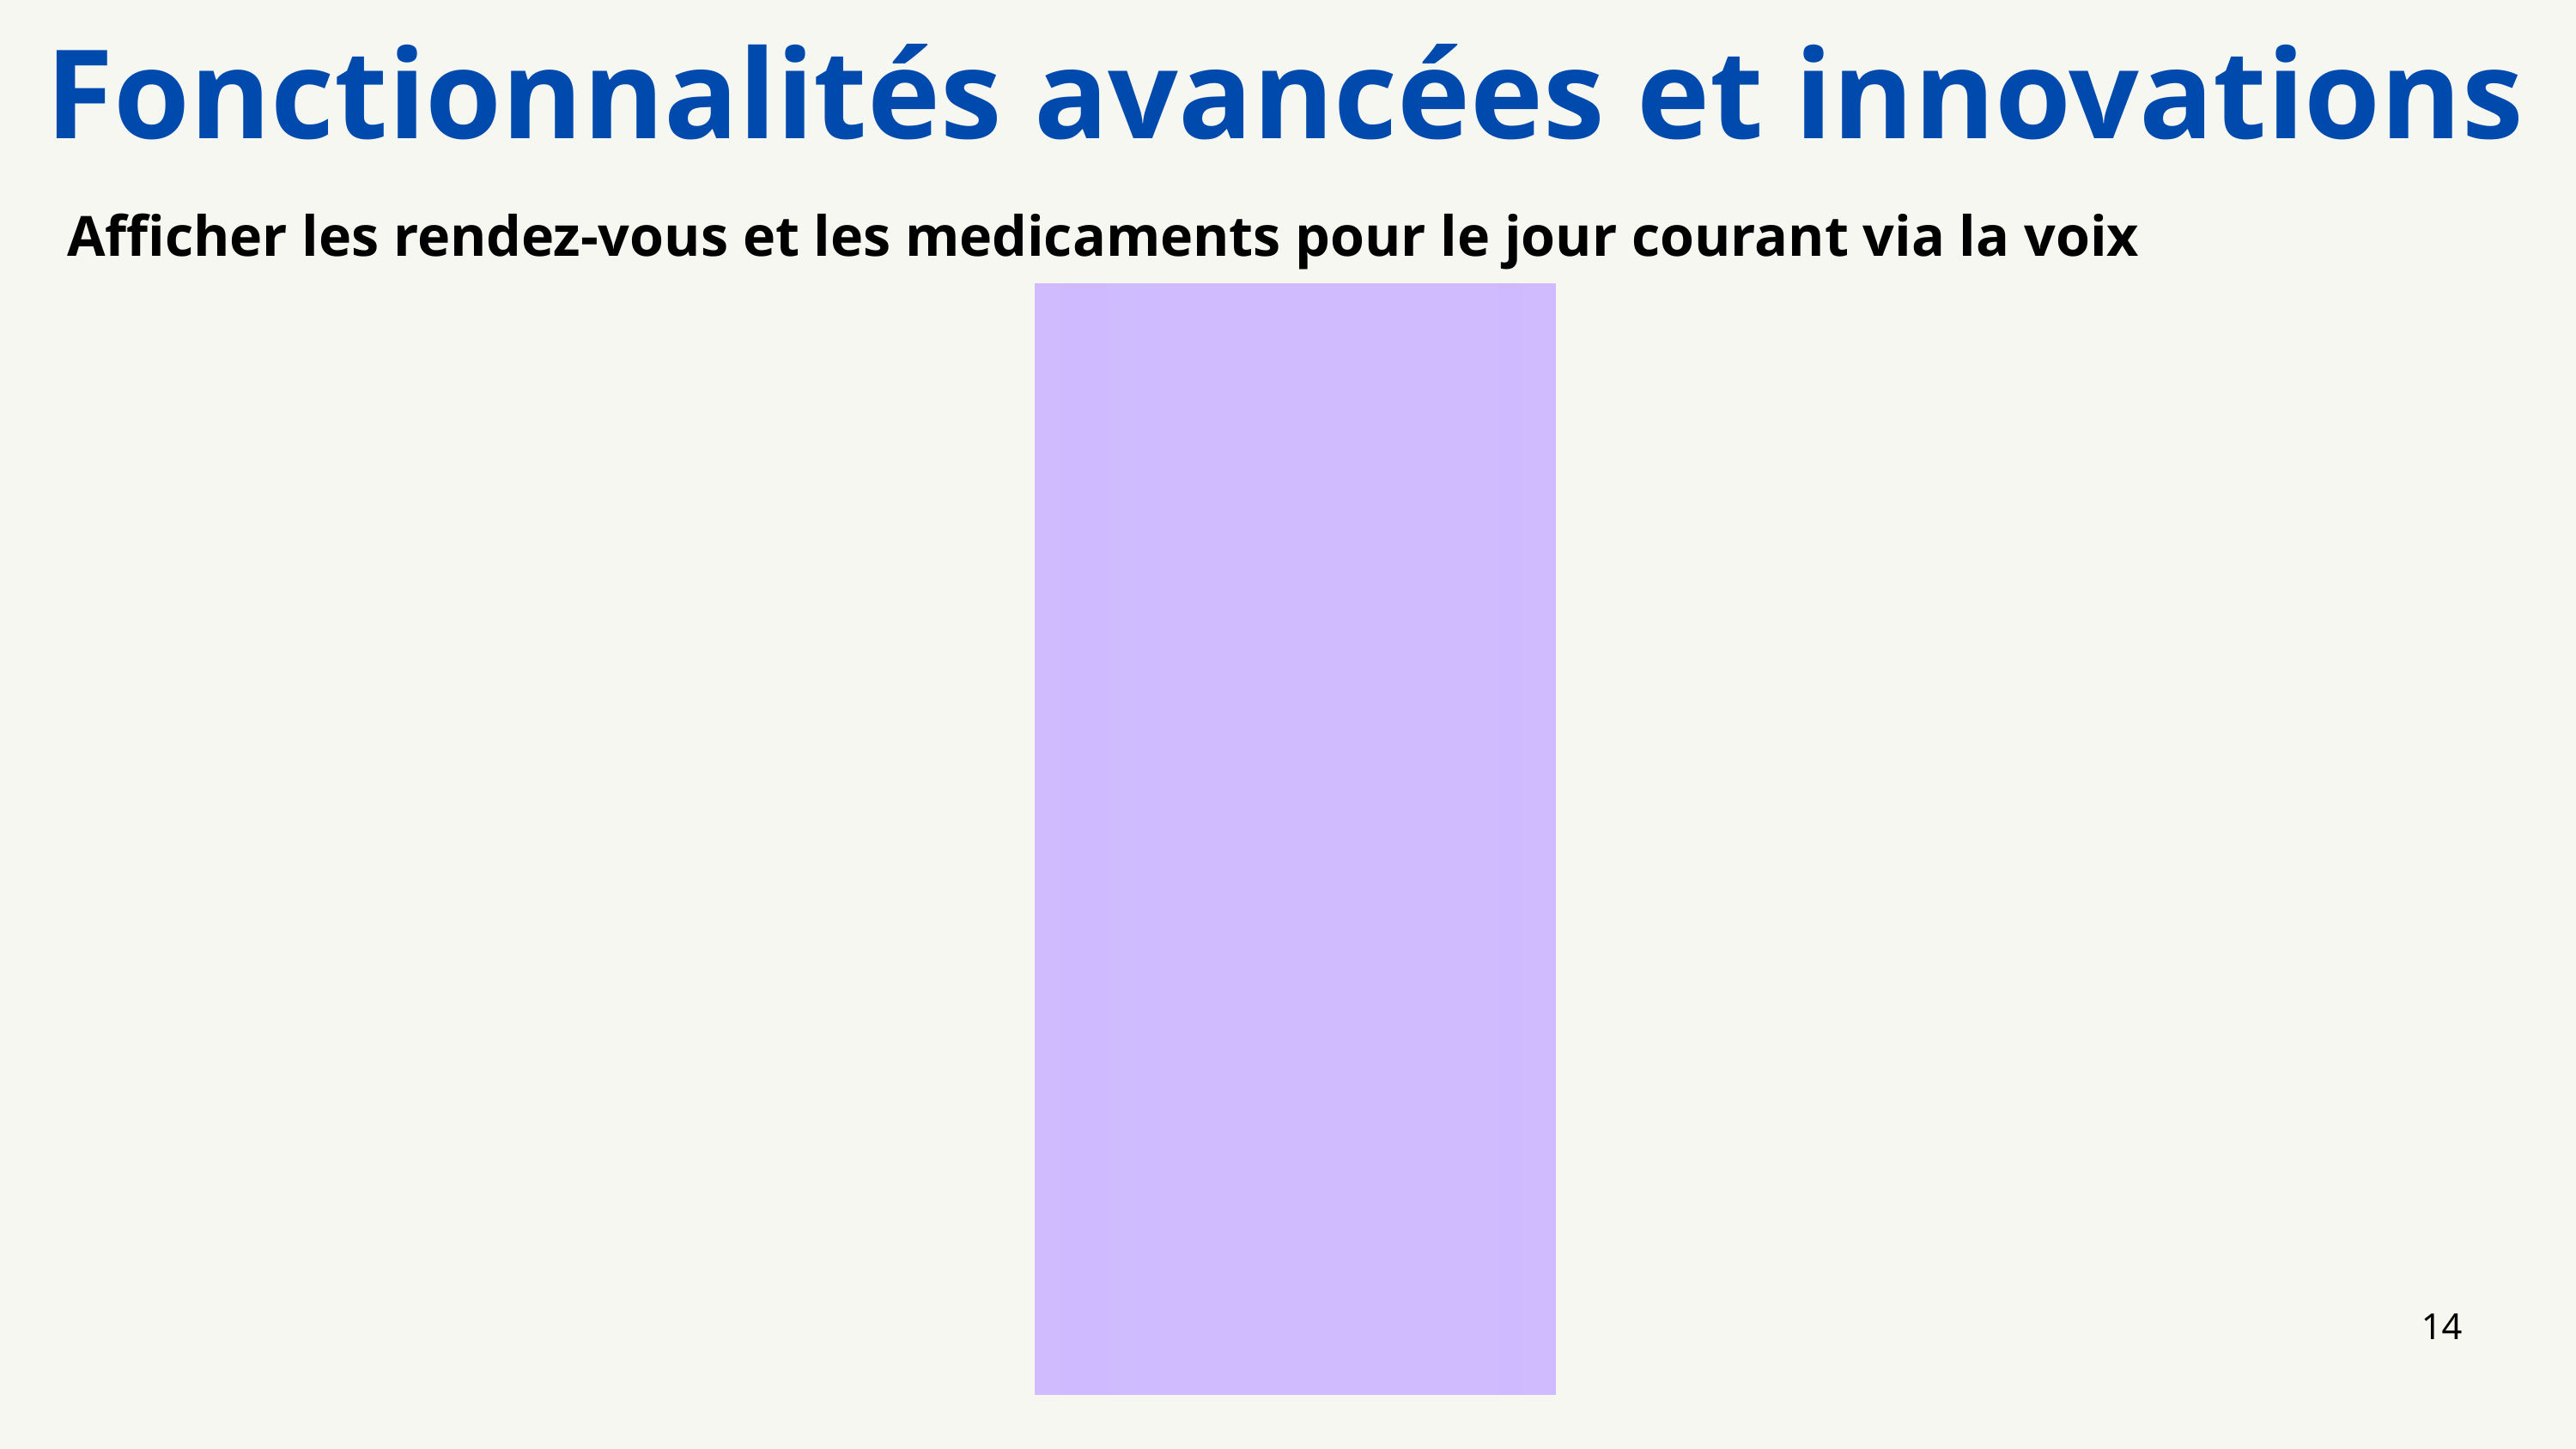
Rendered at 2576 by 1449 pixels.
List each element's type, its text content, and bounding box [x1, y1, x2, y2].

text_box Fonctionnalités avancées et innovations [46, 17, 2545, 164]
text_box Afficher les rendez-vous et les medicaments pour le jour courant via la voix [67, 189, 2391, 267]
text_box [1034, 282, 1557, 1396]
text_box 14 [2421, 1296, 2463, 1348]
